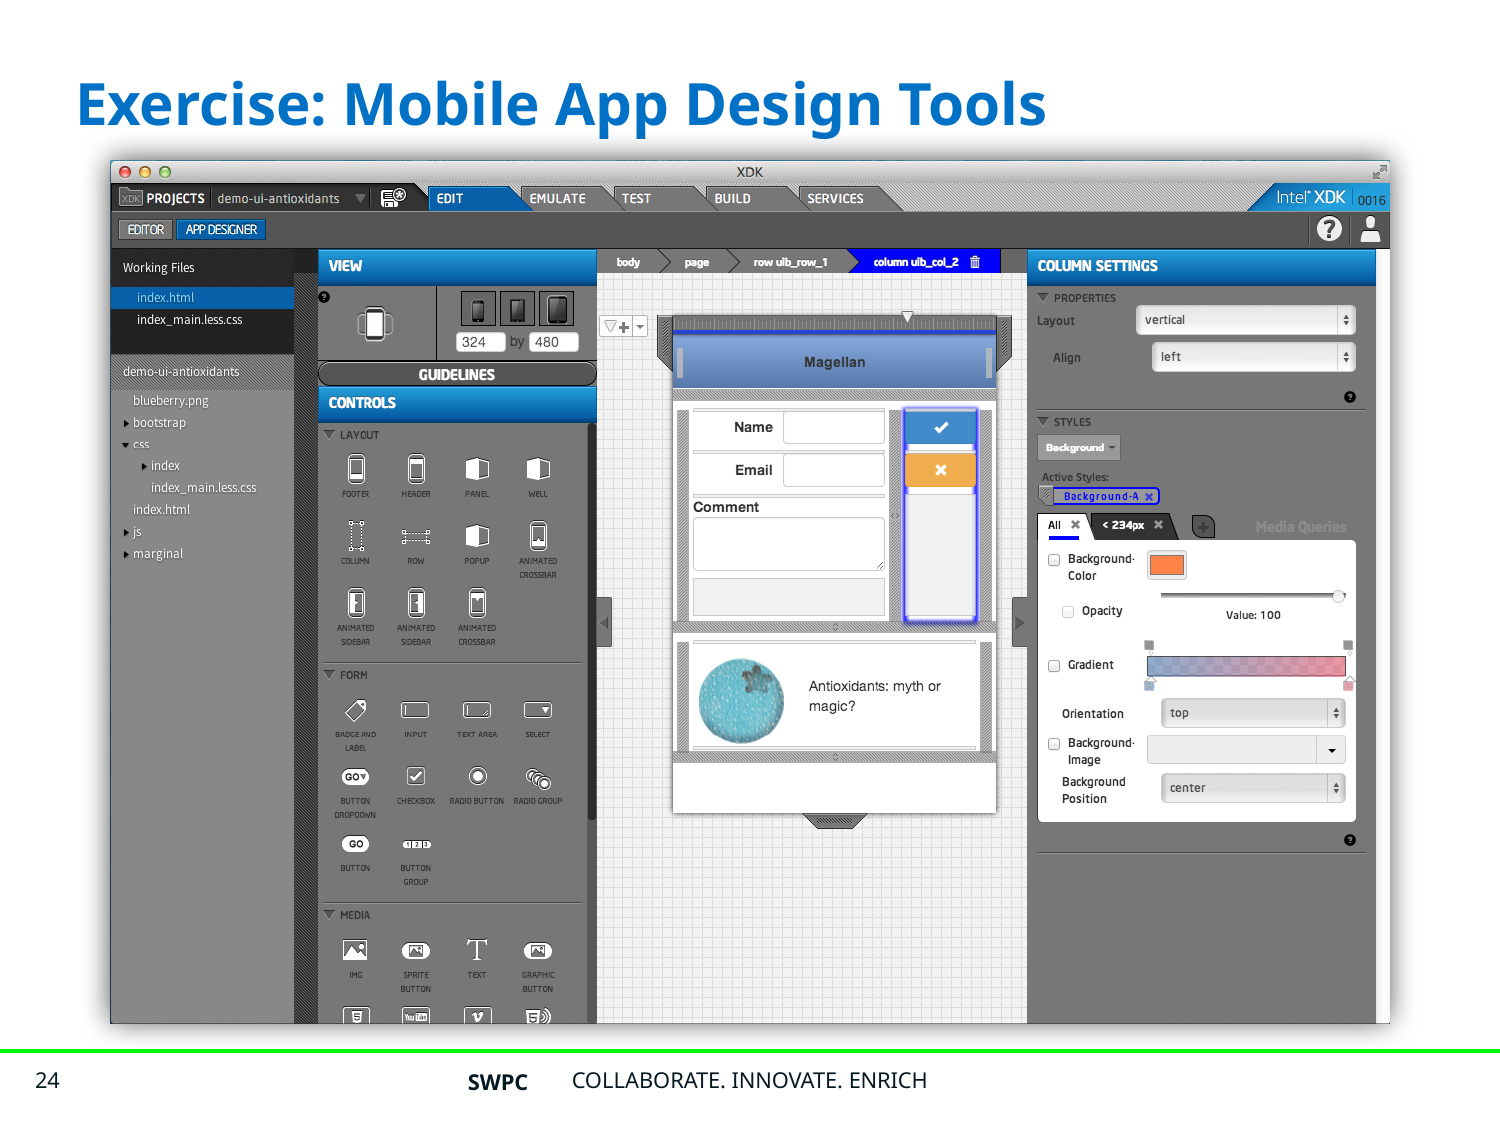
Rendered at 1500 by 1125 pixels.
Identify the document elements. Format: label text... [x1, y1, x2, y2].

title Exercise: Mobile App Design Tools [75, 15, 1425, 189]
slide_number SWPC [92, 142, 1407, 189]
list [110, 160, 1390, 1024]
slide_number 24 [5, 1063, 75, 1100]
footer COLLABORATE. INNOVATE. ENRICH [496, 1051, 1004, 1112]
slide_number SWPC [205, 1051, 496, 1112]
